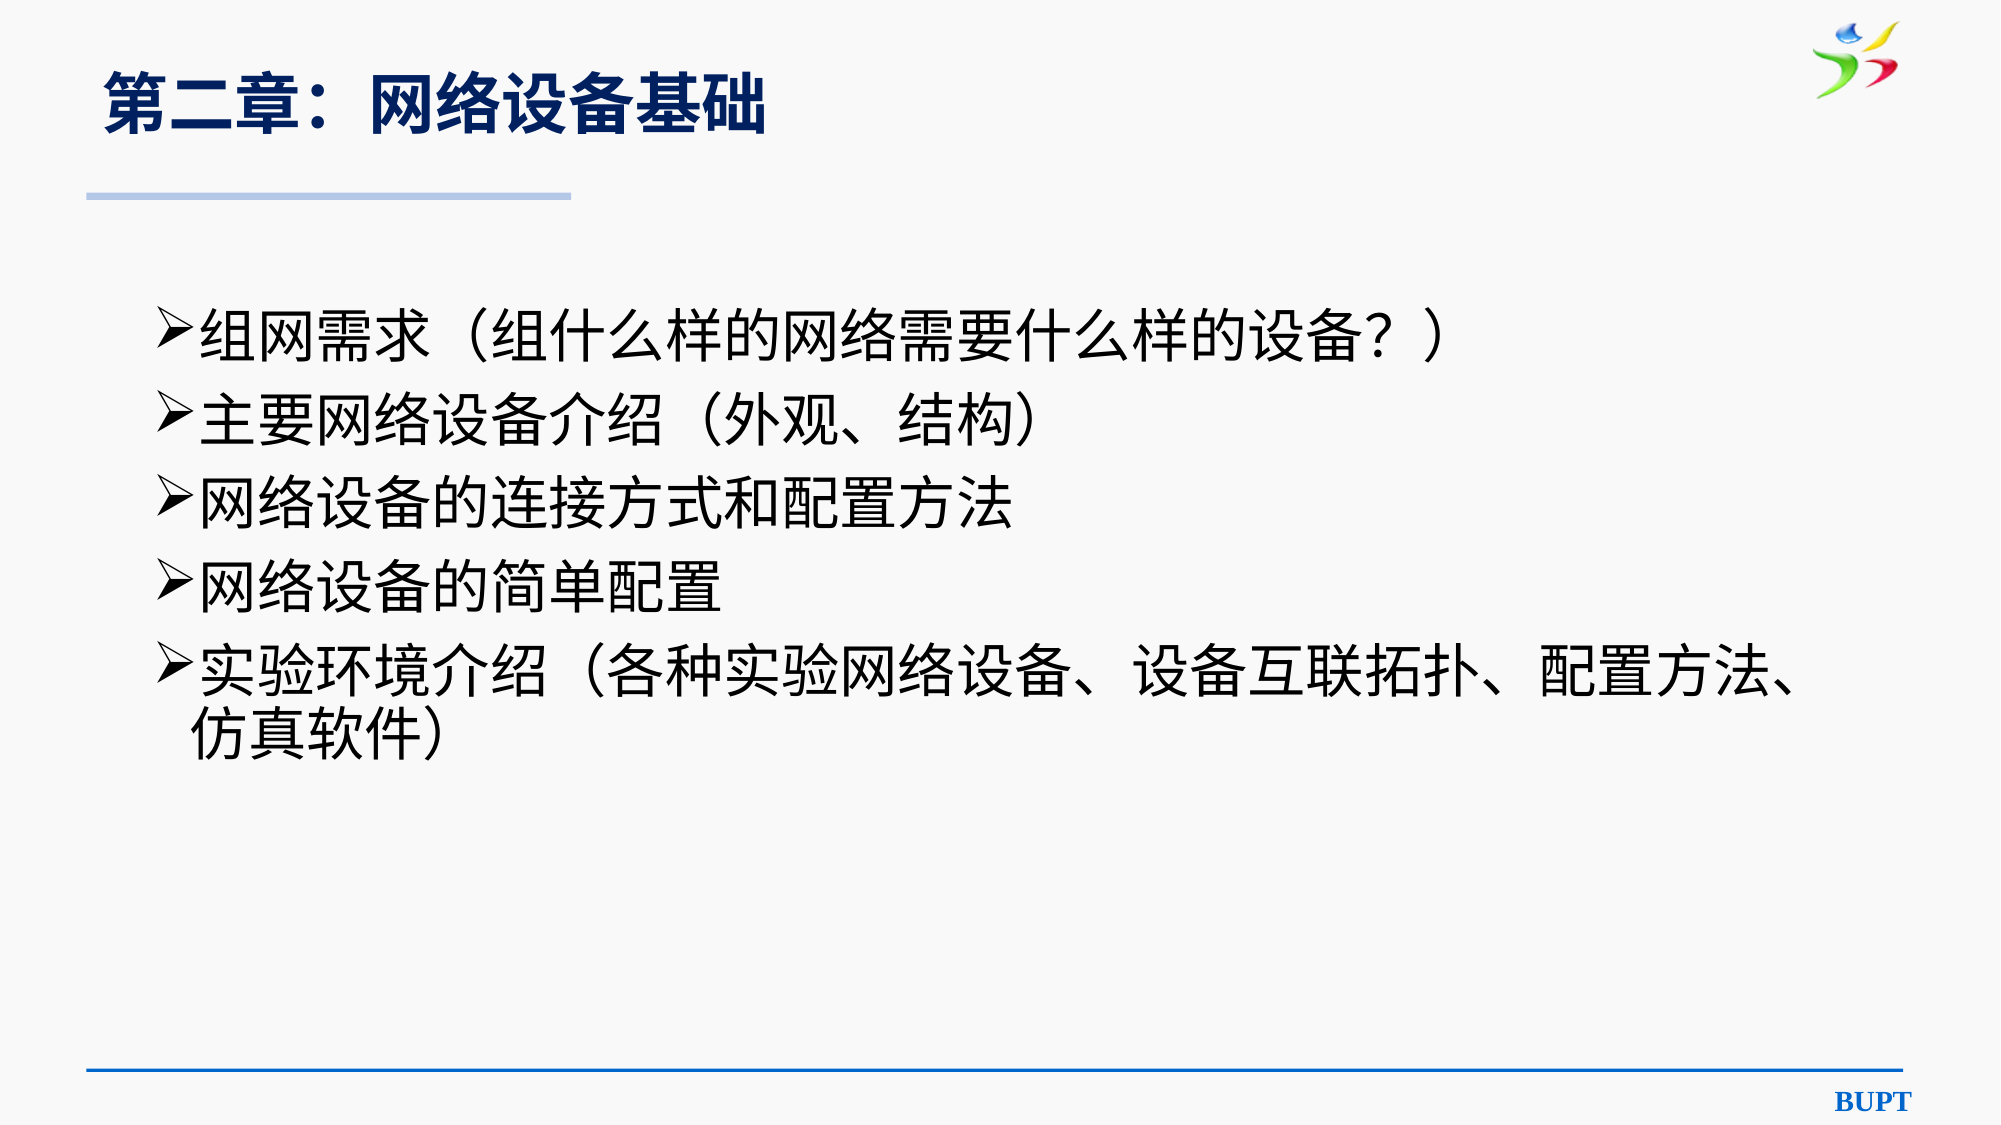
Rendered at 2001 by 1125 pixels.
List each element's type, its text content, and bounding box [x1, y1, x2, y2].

picture [1813, 20, 1914, 102]
list 组网需求（组什么样的网络需要什么样的设备？） 主要网络设备介绍（外观、结构） 网络设备的连接方式和配置方法 网络设备的简单配置 实验环境介绍（各种实验网络设备、设备互联拓扑、配置方法、仿真软件） [137, 299, 1863, 1014]
title 第二章：网络设备基础 [86, 42, 1812, 171]
